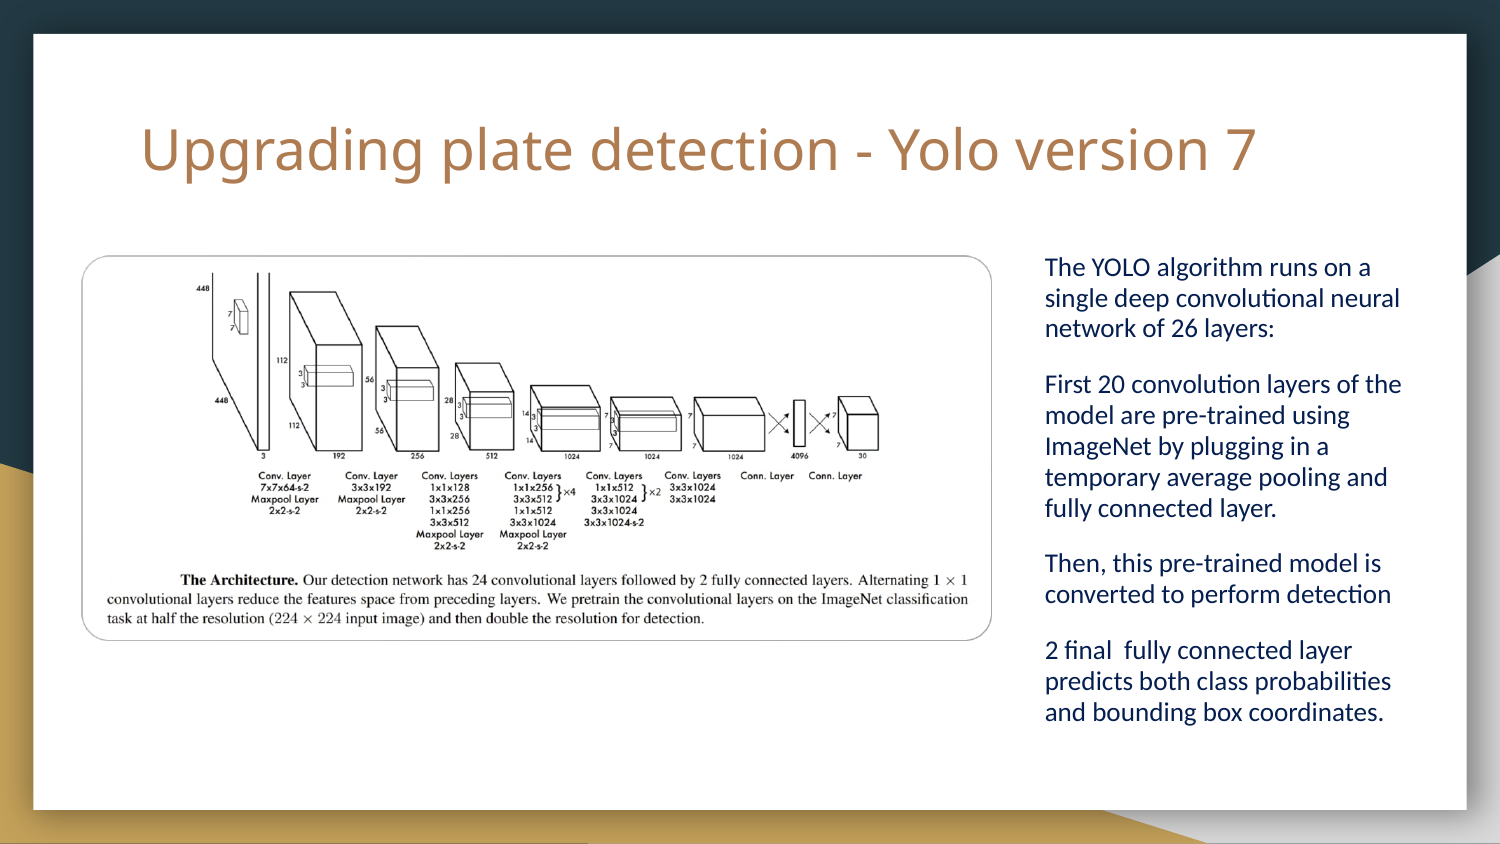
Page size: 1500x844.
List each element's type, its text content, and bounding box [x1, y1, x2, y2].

list The YOLO algorithm runs on a single deep convolutional neural network of 26 layers: First 20 convolution layers of the model are pre-trained using ImageNet by plugging in a temporary average pooling and fully connected layer. Then, this pre-trained model is converted to perform detection 2 final fully connected layer predicts both class probabilities and bounding box coordinates. [1029, 236, 1427, 678]
title Upgrading plate detection - Yolo version 7 [125, 98, 1358, 256]
picture [81, 255, 992, 641]
